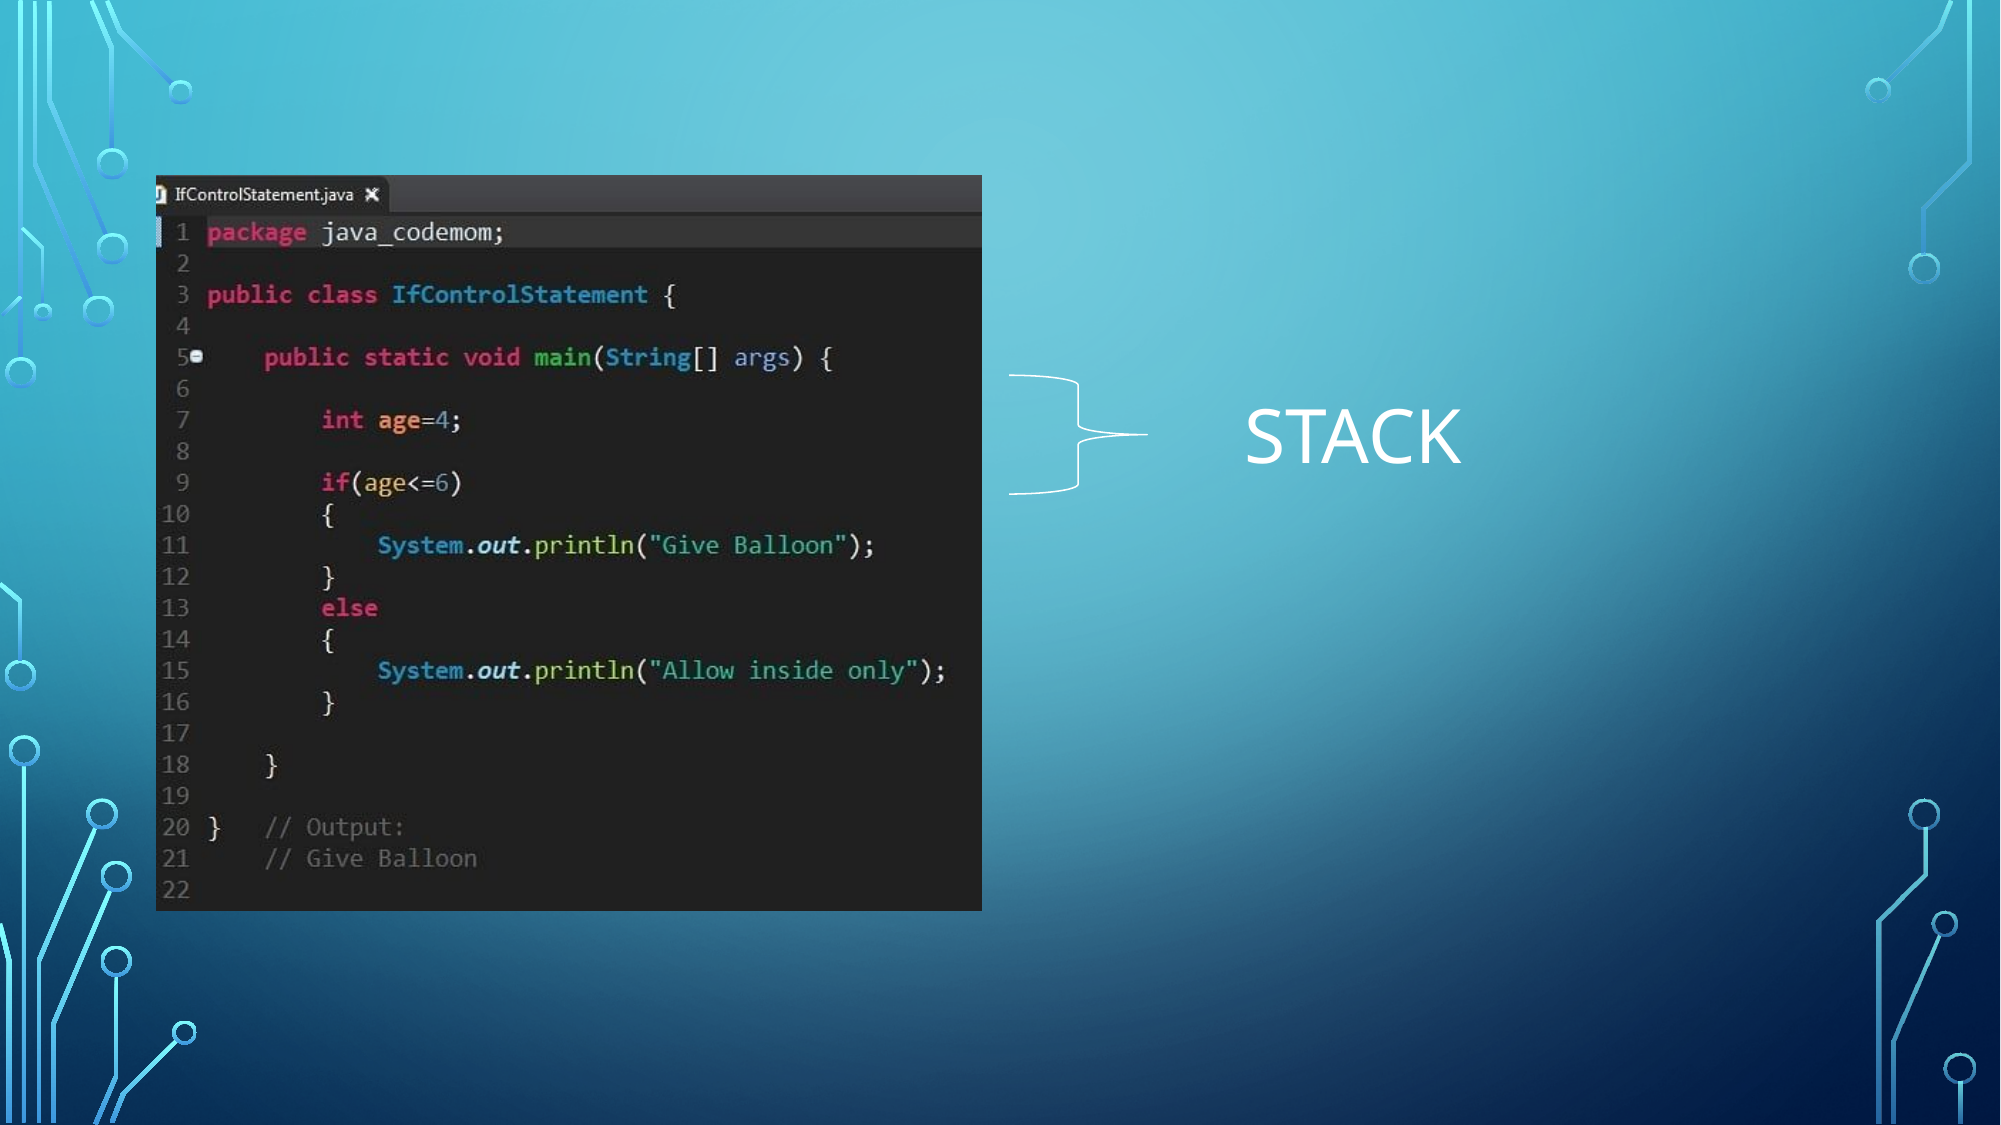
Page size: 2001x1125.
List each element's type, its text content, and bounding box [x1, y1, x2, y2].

picture [155, 175, 983, 911]
text_box [1009, 374, 1149, 495]
text_box STACK [1229, 381, 1960, 487]
